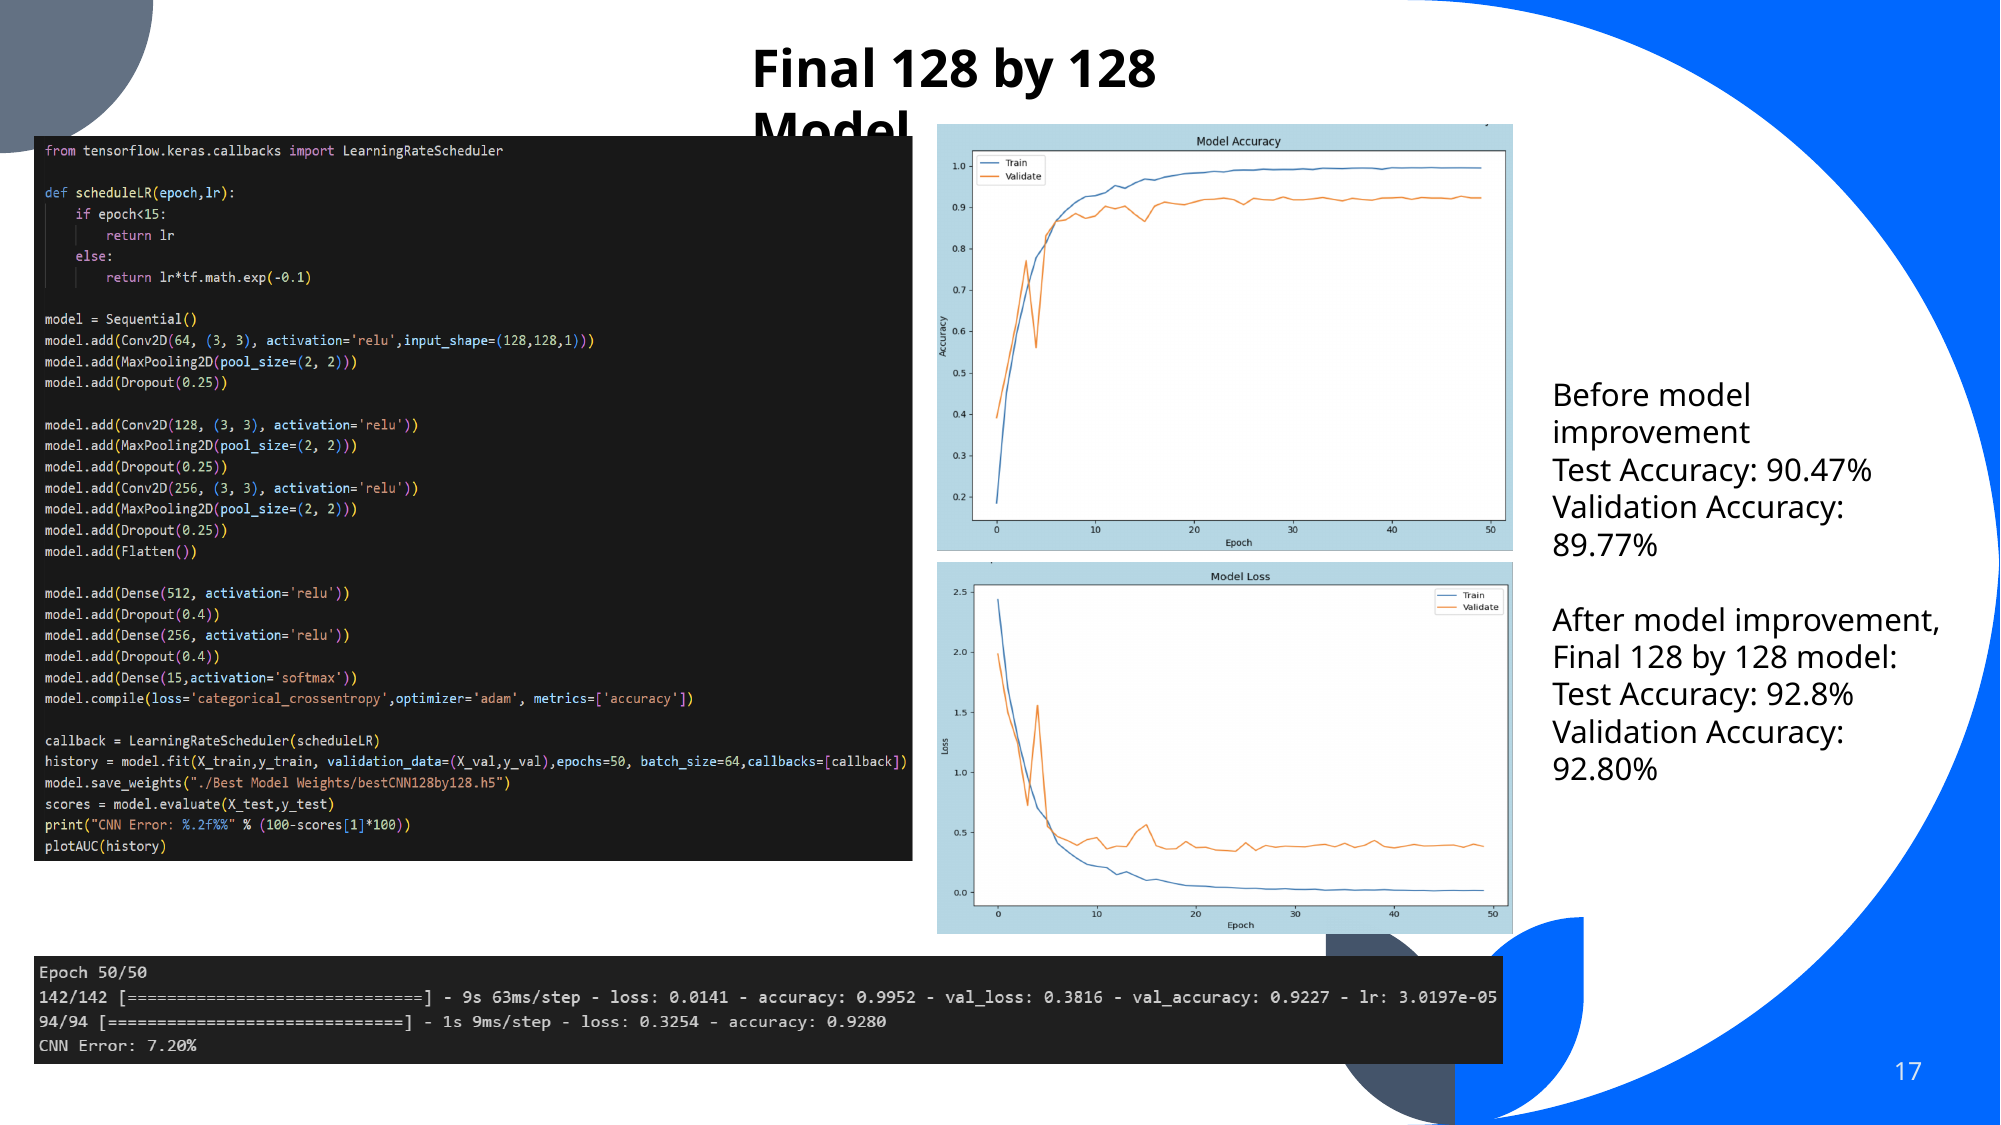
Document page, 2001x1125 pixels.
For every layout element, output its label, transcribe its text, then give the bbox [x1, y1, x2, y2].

picture [937, 562, 1513, 934]
text_box Final 128 by 128 Model [736, 28, 1329, 168]
slide_number 17 [1665, 1042, 1938, 1103]
picture [34, 136, 913, 861]
picture [34, 956, 1503, 1064]
text_box Before model improvement Test Accuracy: 90.47% Validation Accuracy: 89.77% After model improvement, Final 128 by 128 model: Test Accuracy: 92.8% Validation Accuracy: 92.80% [1537, 367, 1957, 795]
picture [937, 124, 1513, 552]
